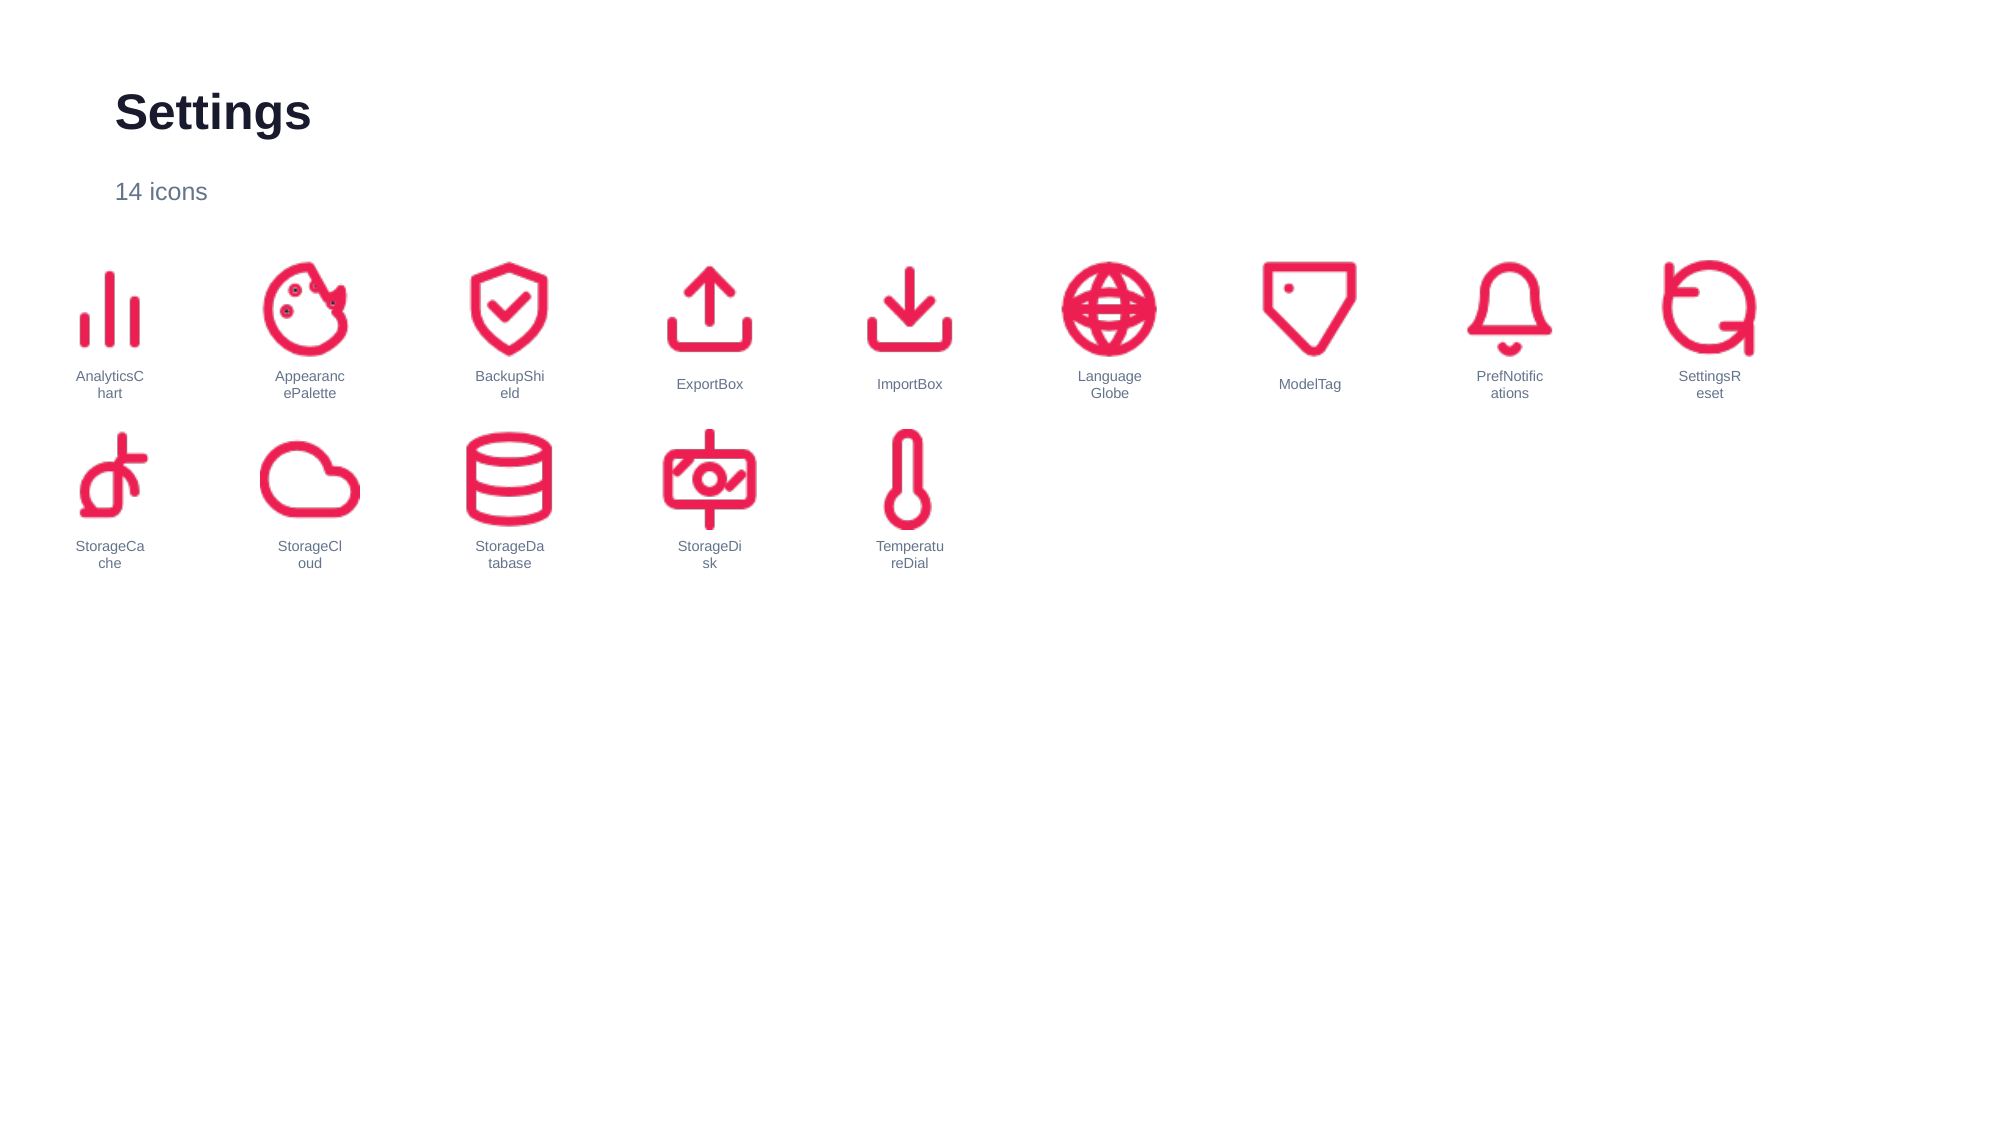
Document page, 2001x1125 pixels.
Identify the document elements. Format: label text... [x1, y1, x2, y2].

picture [259, 429, 361, 531]
text_box ImportBox [860, 369, 960, 404]
picture [859, 429, 961, 531]
picture [1059, 259, 1161, 361]
text_box PrefNotifications [1460, 369, 1560, 404]
text_box StorageCache [60, 539, 160, 574]
picture [459, 429, 561, 531]
picture [459, 259, 561, 361]
text_box LanguageGlobe [1059, 368, 1160, 404]
text_box ExportBox [660, 369, 760, 404]
text_box StorageDatabase [459, 538, 560, 574]
picture [1459, 259, 1561, 361]
picture [59, 259, 161, 361]
picture [659, 429, 761, 531]
text_box AnalyticsChart [60, 369, 160, 404]
text_box ModelTag [1260, 369, 1360, 404]
text_box BackupShield [459, 368, 560, 404]
picture [1259, 259, 1361, 361]
text_box Settings [99, 60, 1700, 159]
text_box StorageDisk [660, 539, 760, 574]
picture [59, 429, 161, 531]
picture [859, 259, 961, 361]
picture [259, 259, 361, 361]
text_box TemperatureDial [860, 539, 960, 574]
text_box 14 icons [99, 159, 1700, 220]
picture [1659, 259, 1761, 361]
picture [659, 259, 761, 361]
text_box SettingsReset [1659, 368, 1760, 404]
text_box StorageCloud [260, 539, 360, 574]
text_box AppearancePalette [260, 369, 360, 404]
